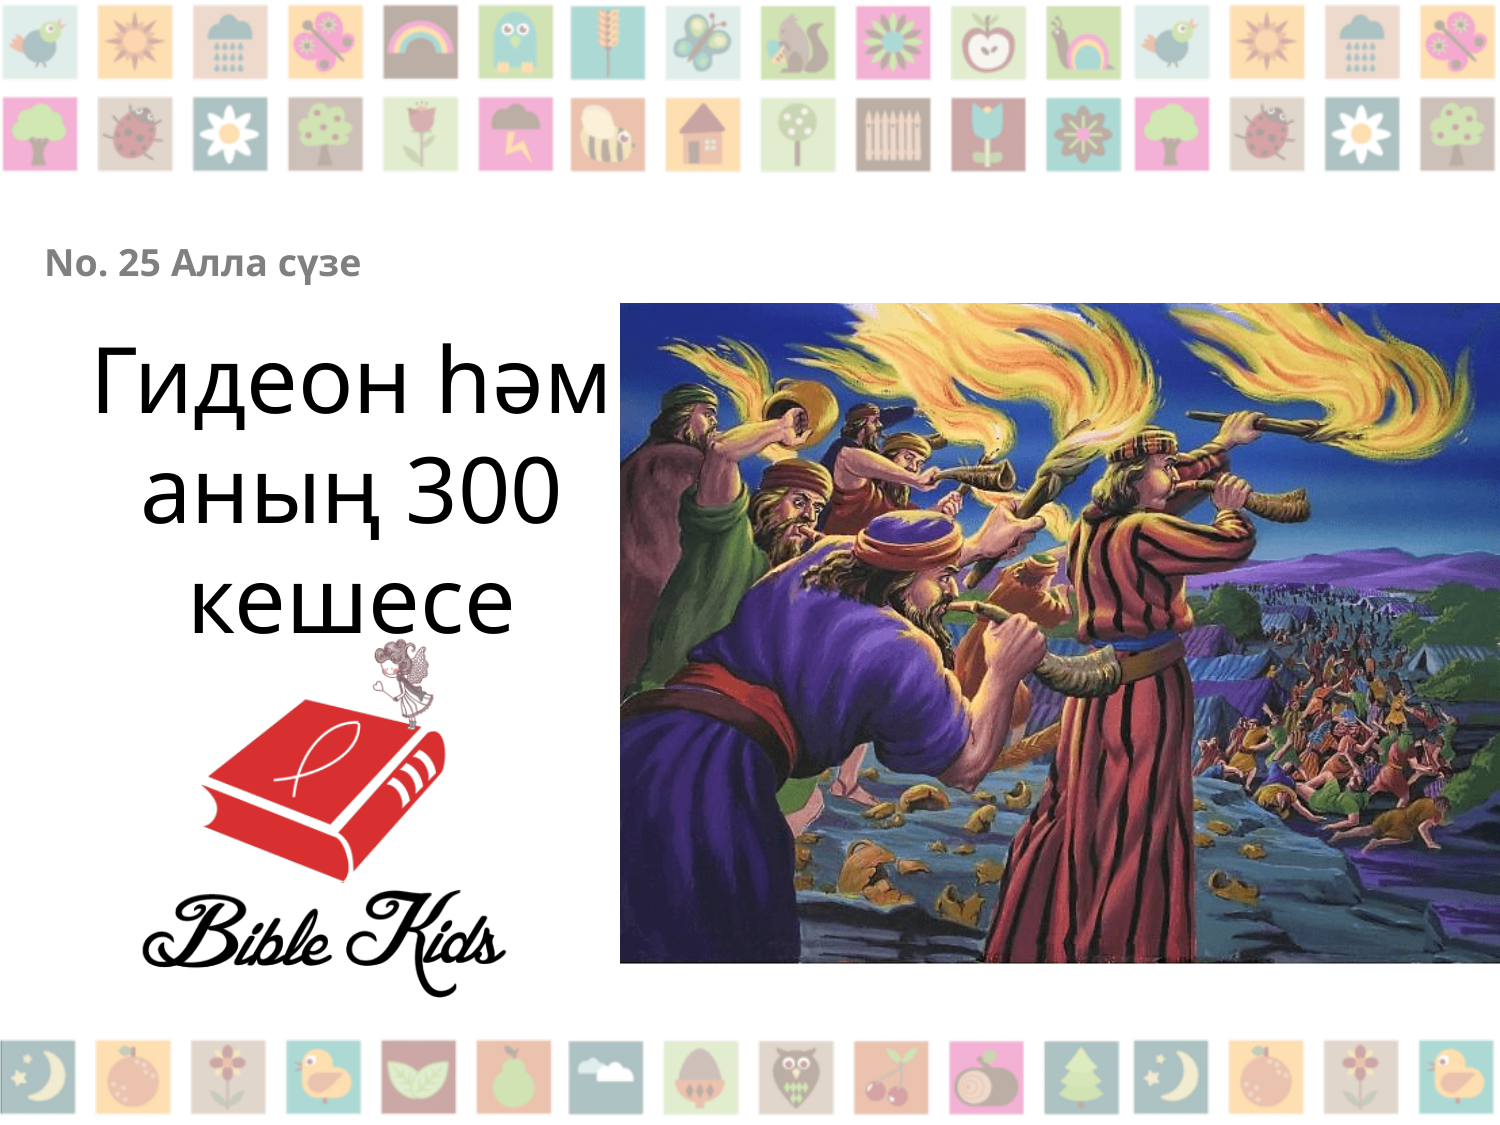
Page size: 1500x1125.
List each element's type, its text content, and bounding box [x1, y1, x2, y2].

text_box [0, 3, 1500, 181]
picture [619, 303, 1500, 965]
text_box No. 25 Алла сүзе [29, 231, 543, 292]
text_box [0, 1028, 1500, 1118]
picture [117, 600, 544, 1027]
text_box Гидеон һәм аның 300 кешесе [29, 314, 614, 659]
